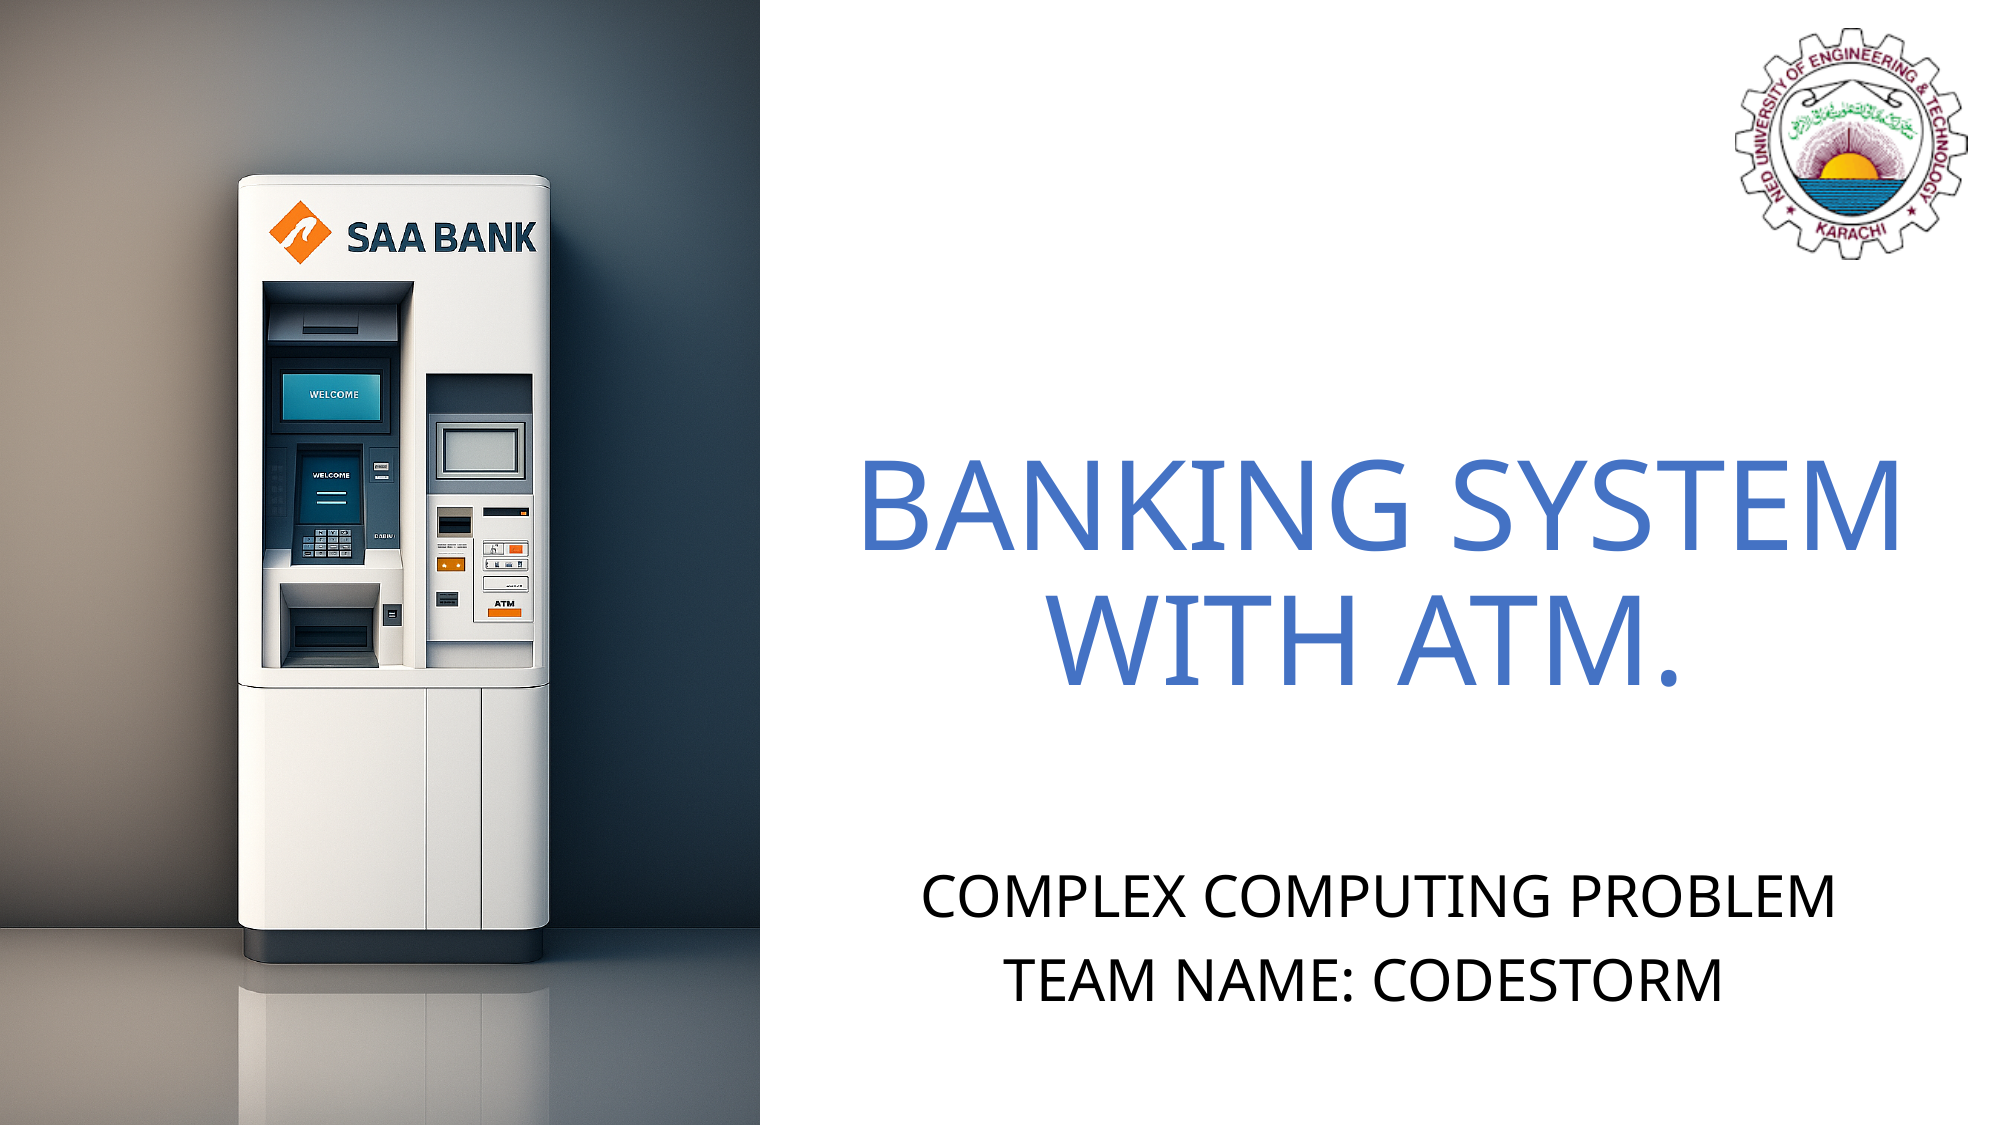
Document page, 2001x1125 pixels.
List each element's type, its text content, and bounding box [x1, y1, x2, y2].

subtitle COMPLEX COMPUTING PROBLEM TEAM NAME: CODESTORM [760, 860, 2000, 1090]
title BANKING SYSTEM WITH ATM. [796, 328, 1967, 721]
picture [1735, 28, 1968, 260]
picture [0, 0, 760, 1125]
